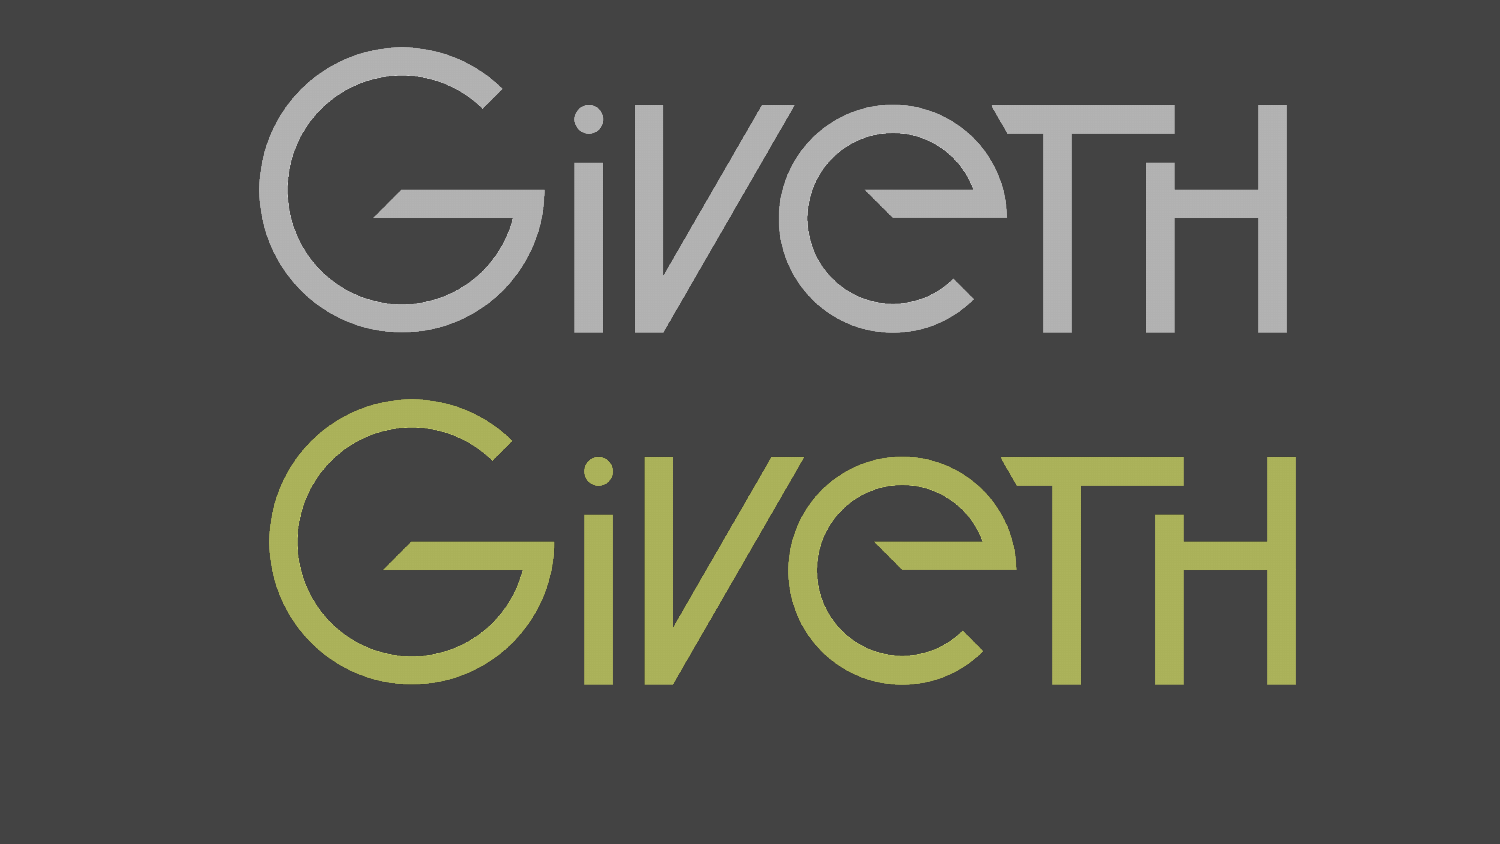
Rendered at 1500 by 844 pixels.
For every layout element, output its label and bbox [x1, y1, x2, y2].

picture [269, 398, 1297, 685]
picture [259, 46, 1287, 334]
